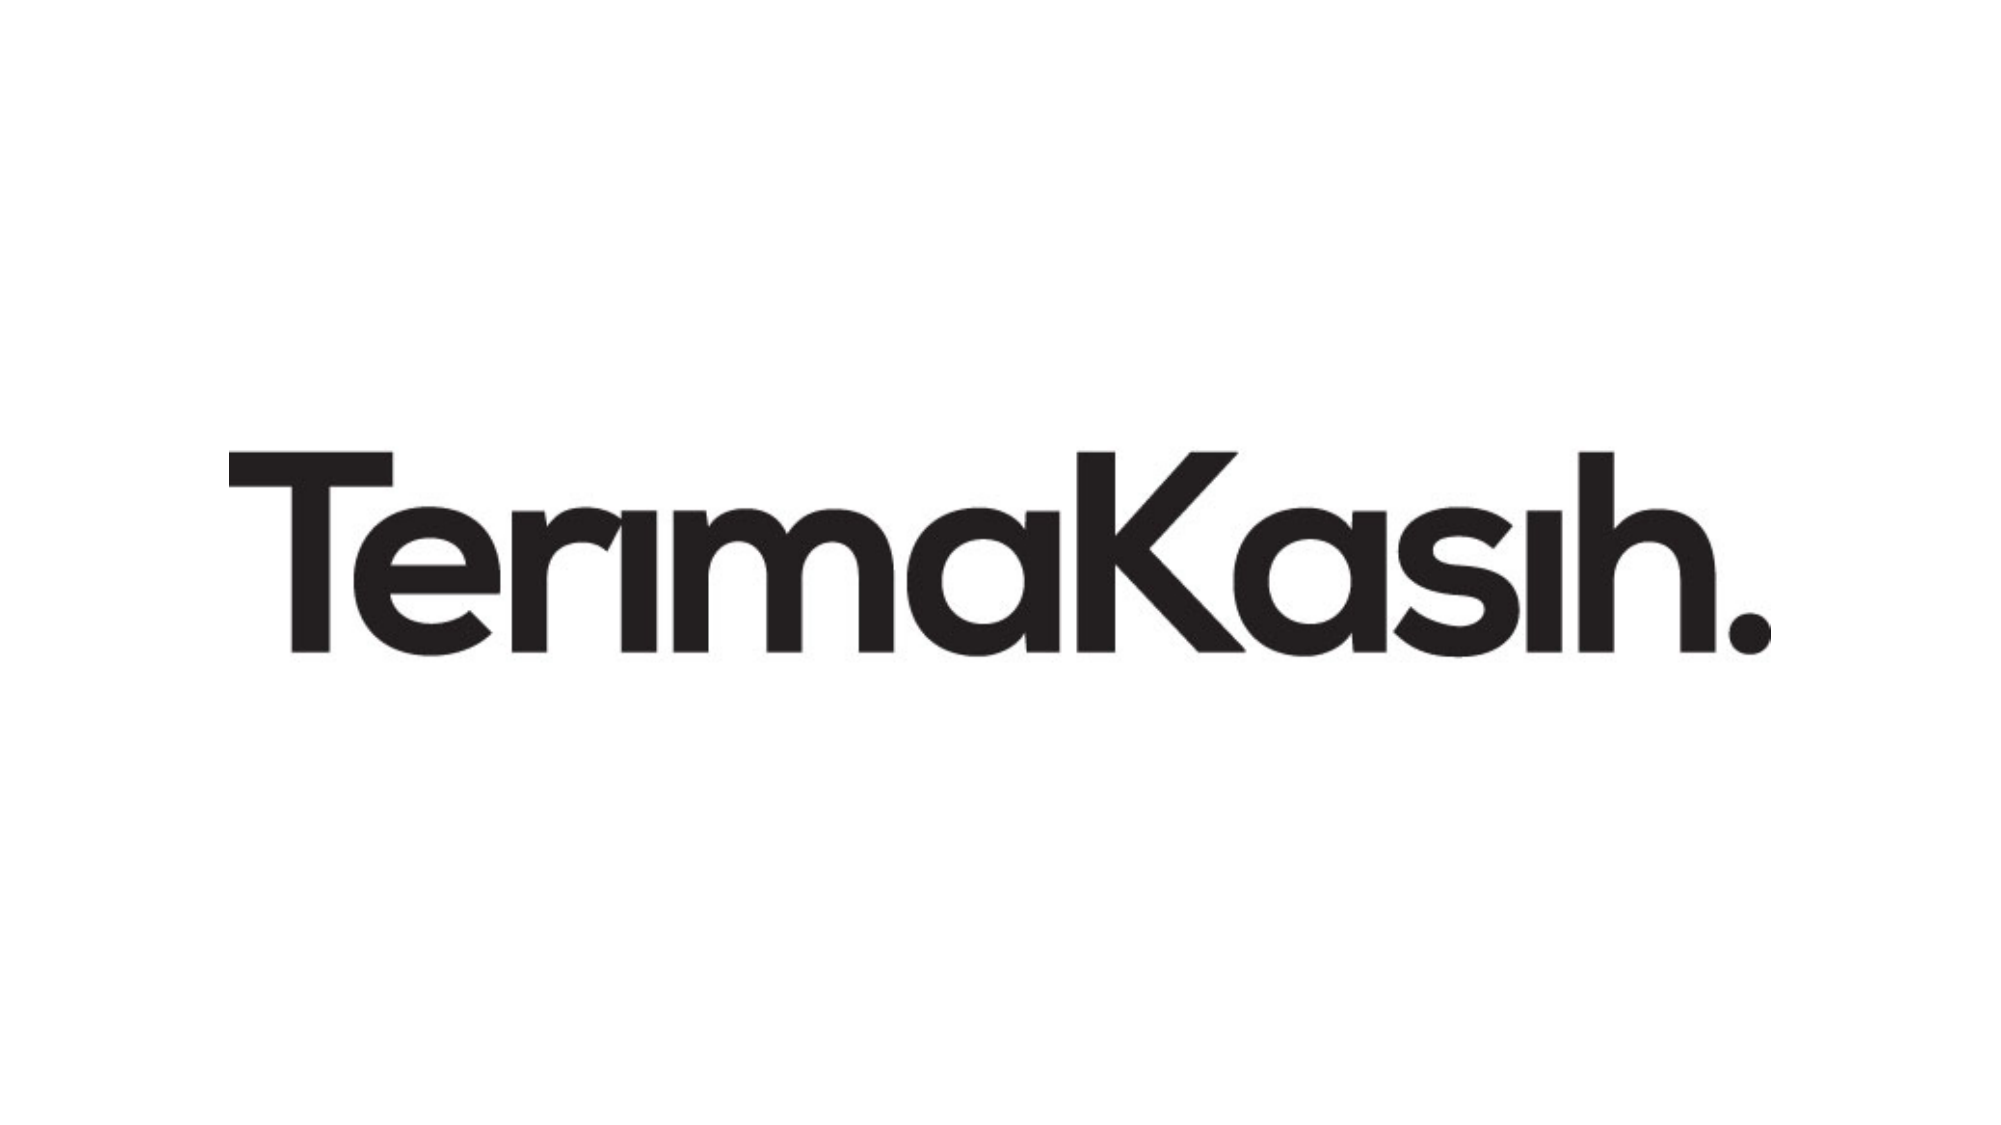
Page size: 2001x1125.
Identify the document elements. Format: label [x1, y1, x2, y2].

picture [228, 354, 1771, 771]
